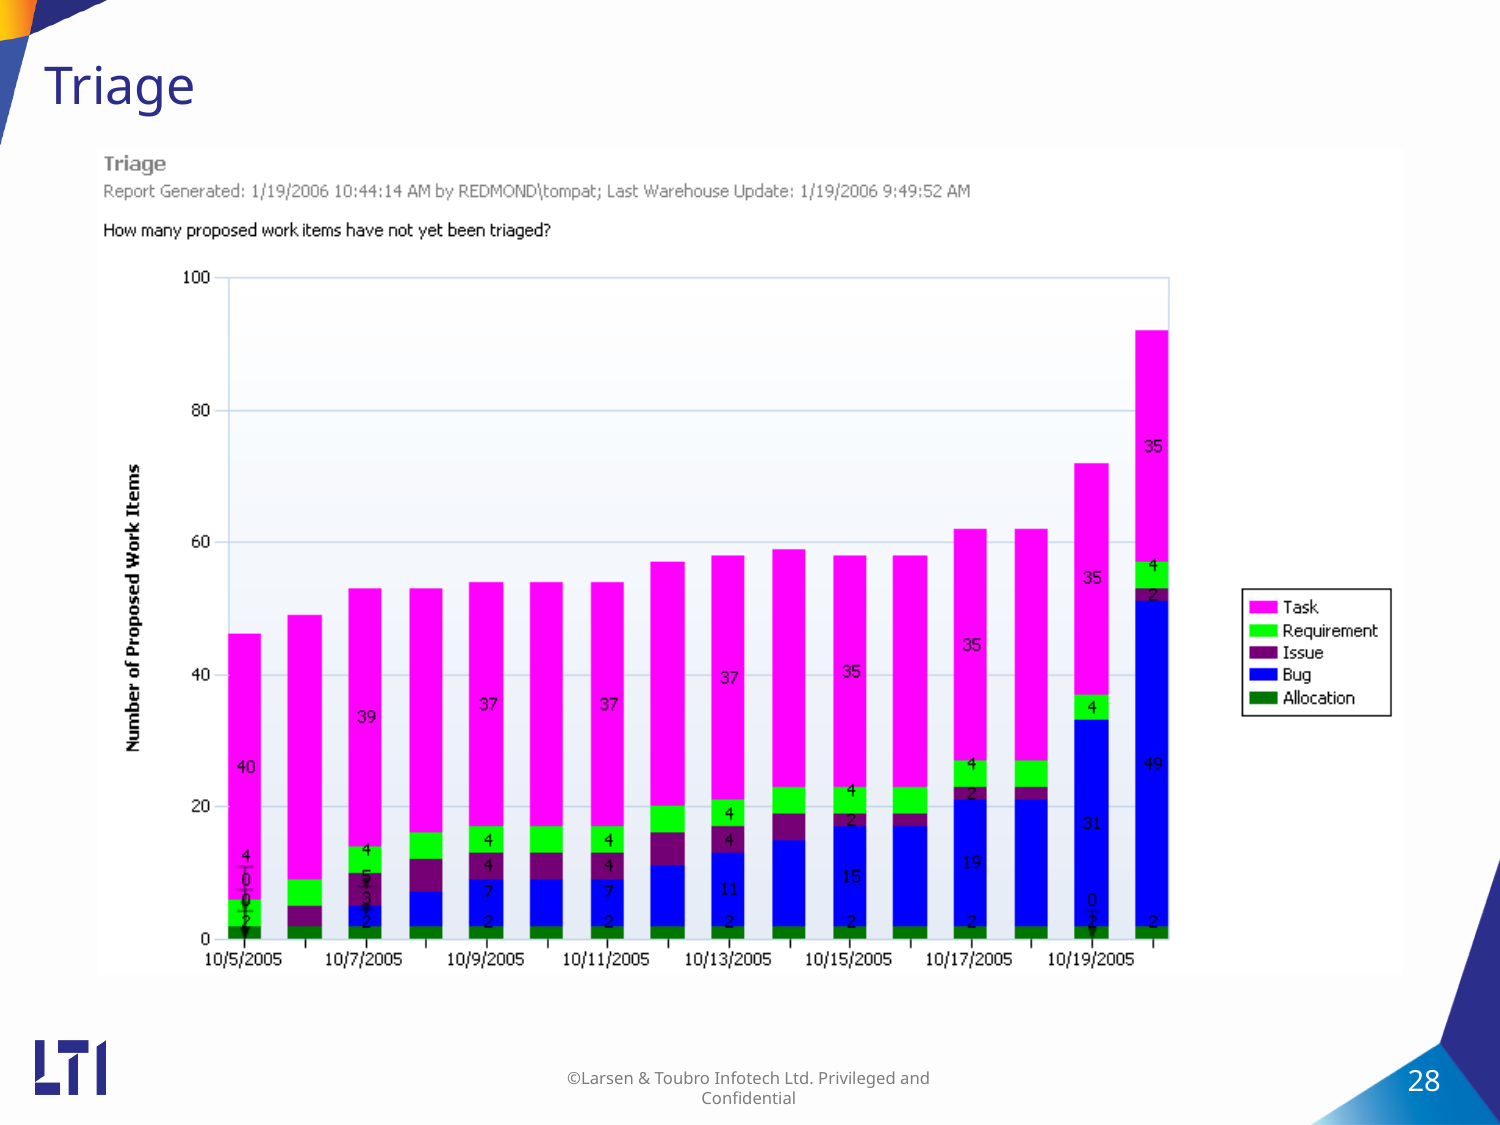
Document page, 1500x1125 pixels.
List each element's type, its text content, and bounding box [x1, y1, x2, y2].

title Triage [44, 52, 1455, 116]
picture [0, 0, 110, 145]
picture [97, 149, 1500, 1125]
picture [35, 1040, 106, 1095]
